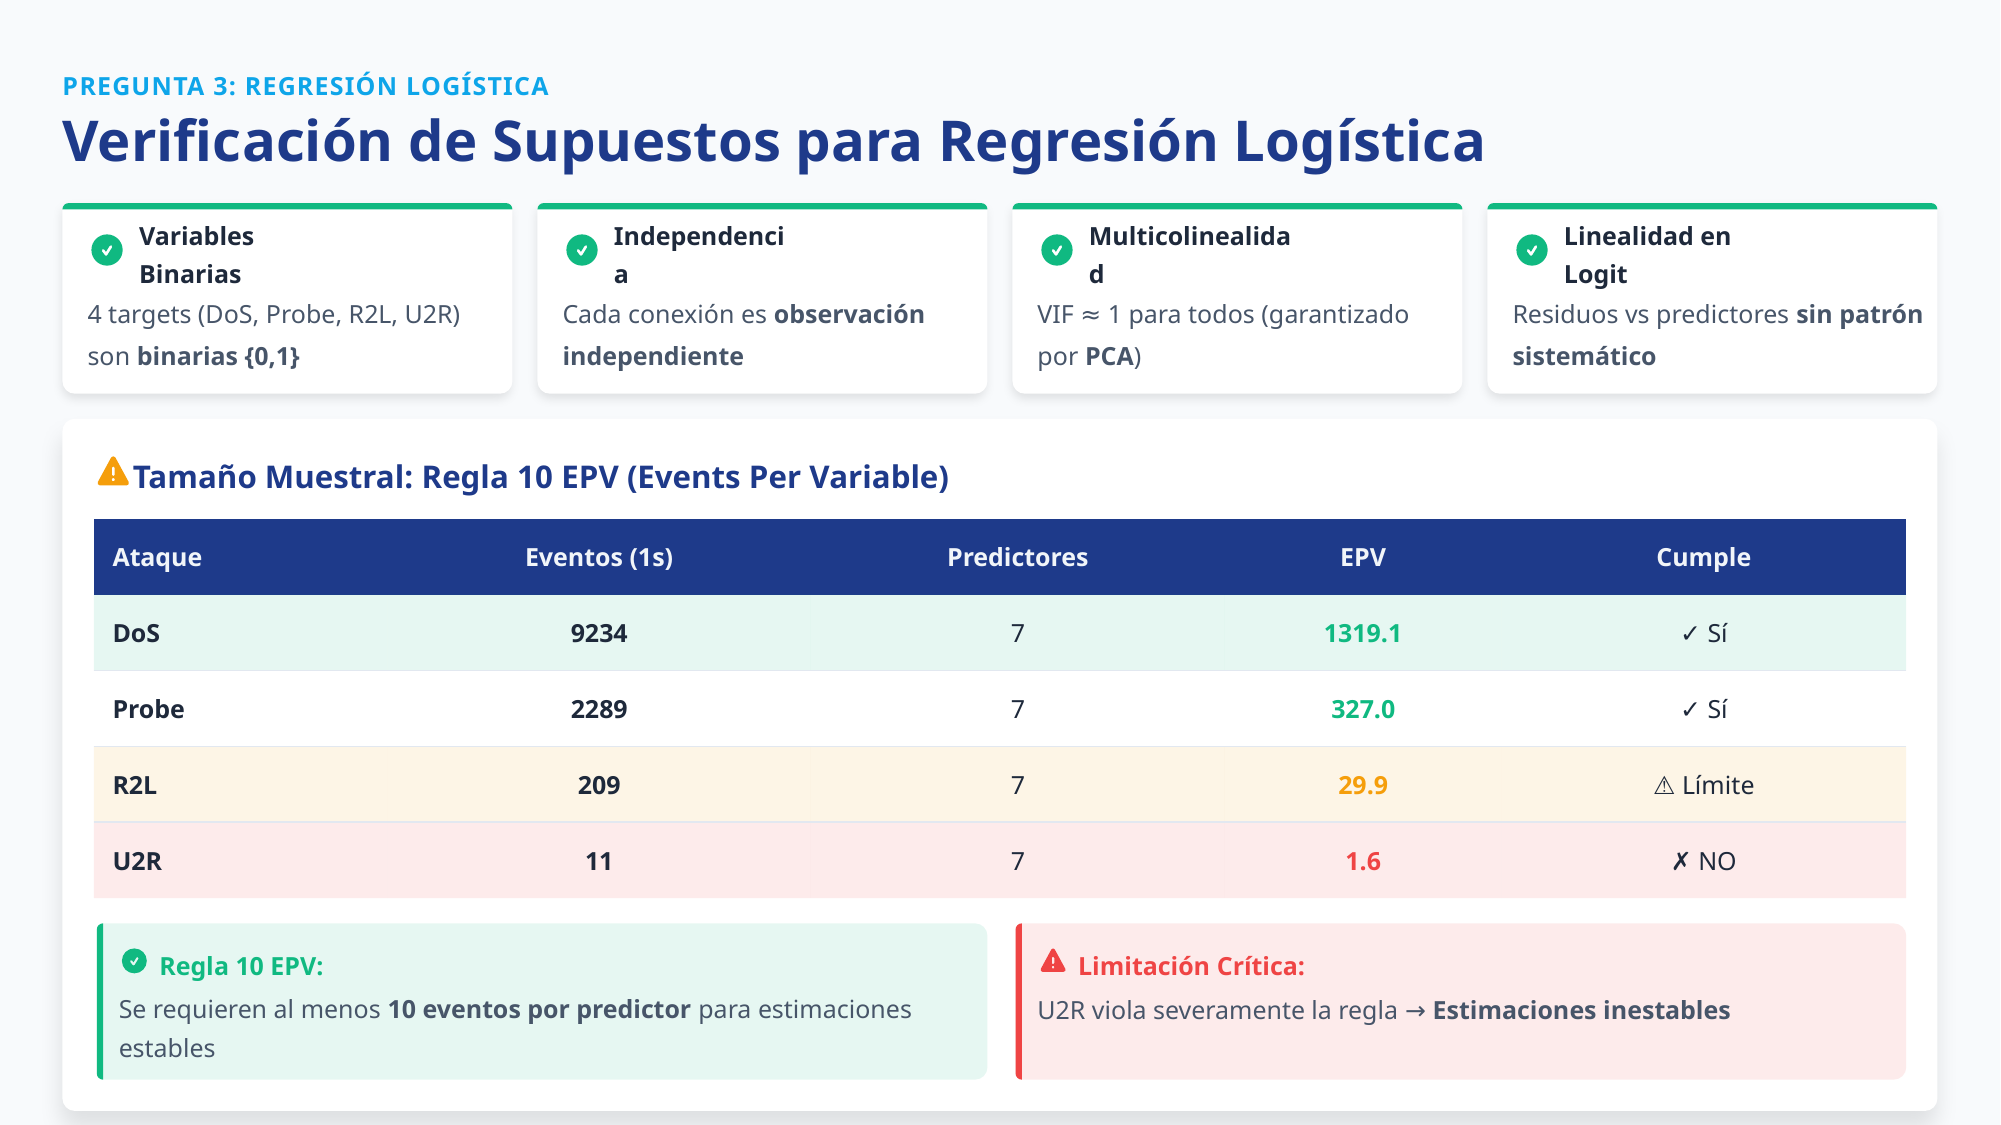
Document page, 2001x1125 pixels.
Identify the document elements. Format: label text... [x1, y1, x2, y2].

table_cell 7 [811, 747, 1225, 821]
table_cell 1.6 [1225, 823, 1502, 898]
table_cell 209 [388, 747, 811, 821]
text_box PREGUNTA 3: REGRESIÓN LOGÍSTICA [62, 62, 1950, 100]
table_cell 11 [388, 823, 811, 898]
table_header Eventos (1s) [388, 519, 811, 595]
text_box Residuos vs predictores sin patrón sistemático [1512, 287, 1925, 369]
text_box [1041, 234, 1073, 266]
table_header Predictores [811, 519, 1225, 595]
text_box Regla 10 EPV: [159, 942, 982, 980]
text_box [62, 203, 513, 210]
text_box Tamaño Muestral: Regla 10 EPV (Events Per Variable) [132, 450, 1922, 494]
text_box 4 targets (DoS, Probe, R2L, U2R) son binarias {0,1} [87, 287, 500, 369]
text_box VIF ≈ 1 para todos (garantizado por PCA) [1037, 287, 1450, 369]
table_cell 9234 [388, 595, 811, 670]
table_cell ⚠ Límite [1502, 747, 1906, 821]
table_header Cumple [1502, 519, 1906, 595]
text_box [97, 456, 129, 486]
text_box U2R viola severamente la regla → Estimaciones inestables [1037, 985, 1900, 1024]
text_box [1487, 210, 1938, 394]
text_box [1012, 210, 1463, 394]
table_cell 2289 [388, 671, 811, 746]
text_box [1516, 234, 1548, 266]
text_box [121, 948, 147, 974]
text_box [1012, 203, 1463, 210]
table_cell ✓ Sí [1502, 595, 1906, 670]
table_cell 327.0 [1225, 671, 1502, 746]
table_cell 7 [811, 671, 1225, 746]
text_box [1487, 203, 1938, 210]
table_cell 1319.1 [1225, 595, 1502, 670]
text_box Independencia [614, 231, 796, 269]
text_box [1040, 948, 1066, 972]
text_box Verificación de Supuestos para Regresión Logística [62, 112, 1966, 175]
table_cell 7 [811, 595, 1225, 670]
text_box Limitación Crítica: [1078, 942, 1900, 980]
text_box Linealidad en Logit [1564, 231, 1796, 269]
table_cell R2L [94, 747, 388, 821]
table_cell ✓ Sí [1502, 671, 1906, 746]
text_box [91, 234, 123, 266]
text_box [566, 234, 598, 266]
table_cell 29.9 [1225, 747, 1502, 821]
text_box [62, 418, 1938, 1111]
table_cell Probe [94, 671, 388, 746]
table_cell ✗ NO [1502, 823, 1906, 898]
table_header EPV [1225, 519, 1502, 595]
text_box Se requieren al menos 10 eventos por predictor para estimaciones estables [118, 985, 982, 1061]
table_cell U2R [94, 823, 388, 898]
table_cell 7 [811, 823, 1225, 898]
text_box [96, 923, 104, 1080]
text_box [537, 210, 988, 394]
text_box [537, 203, 988, 210]
text_box [62, 210, 513, 394]
table_cell DoS [94, 595, 388, 670]
text_box [104, 923, 988, 1080]
text_box [1015, 923, 1022, 1080]
text_box [1022, 923, 1907, 1080]
text_box Multicolinealidad [1089, 231, 1296, 269]
text_box Variables Binarias [139, 231, 355, 269]
text_box Cada conexión es observación independiente [562, 287, 975, 369]
table_header Ataque [94, 519, 388, 595]
